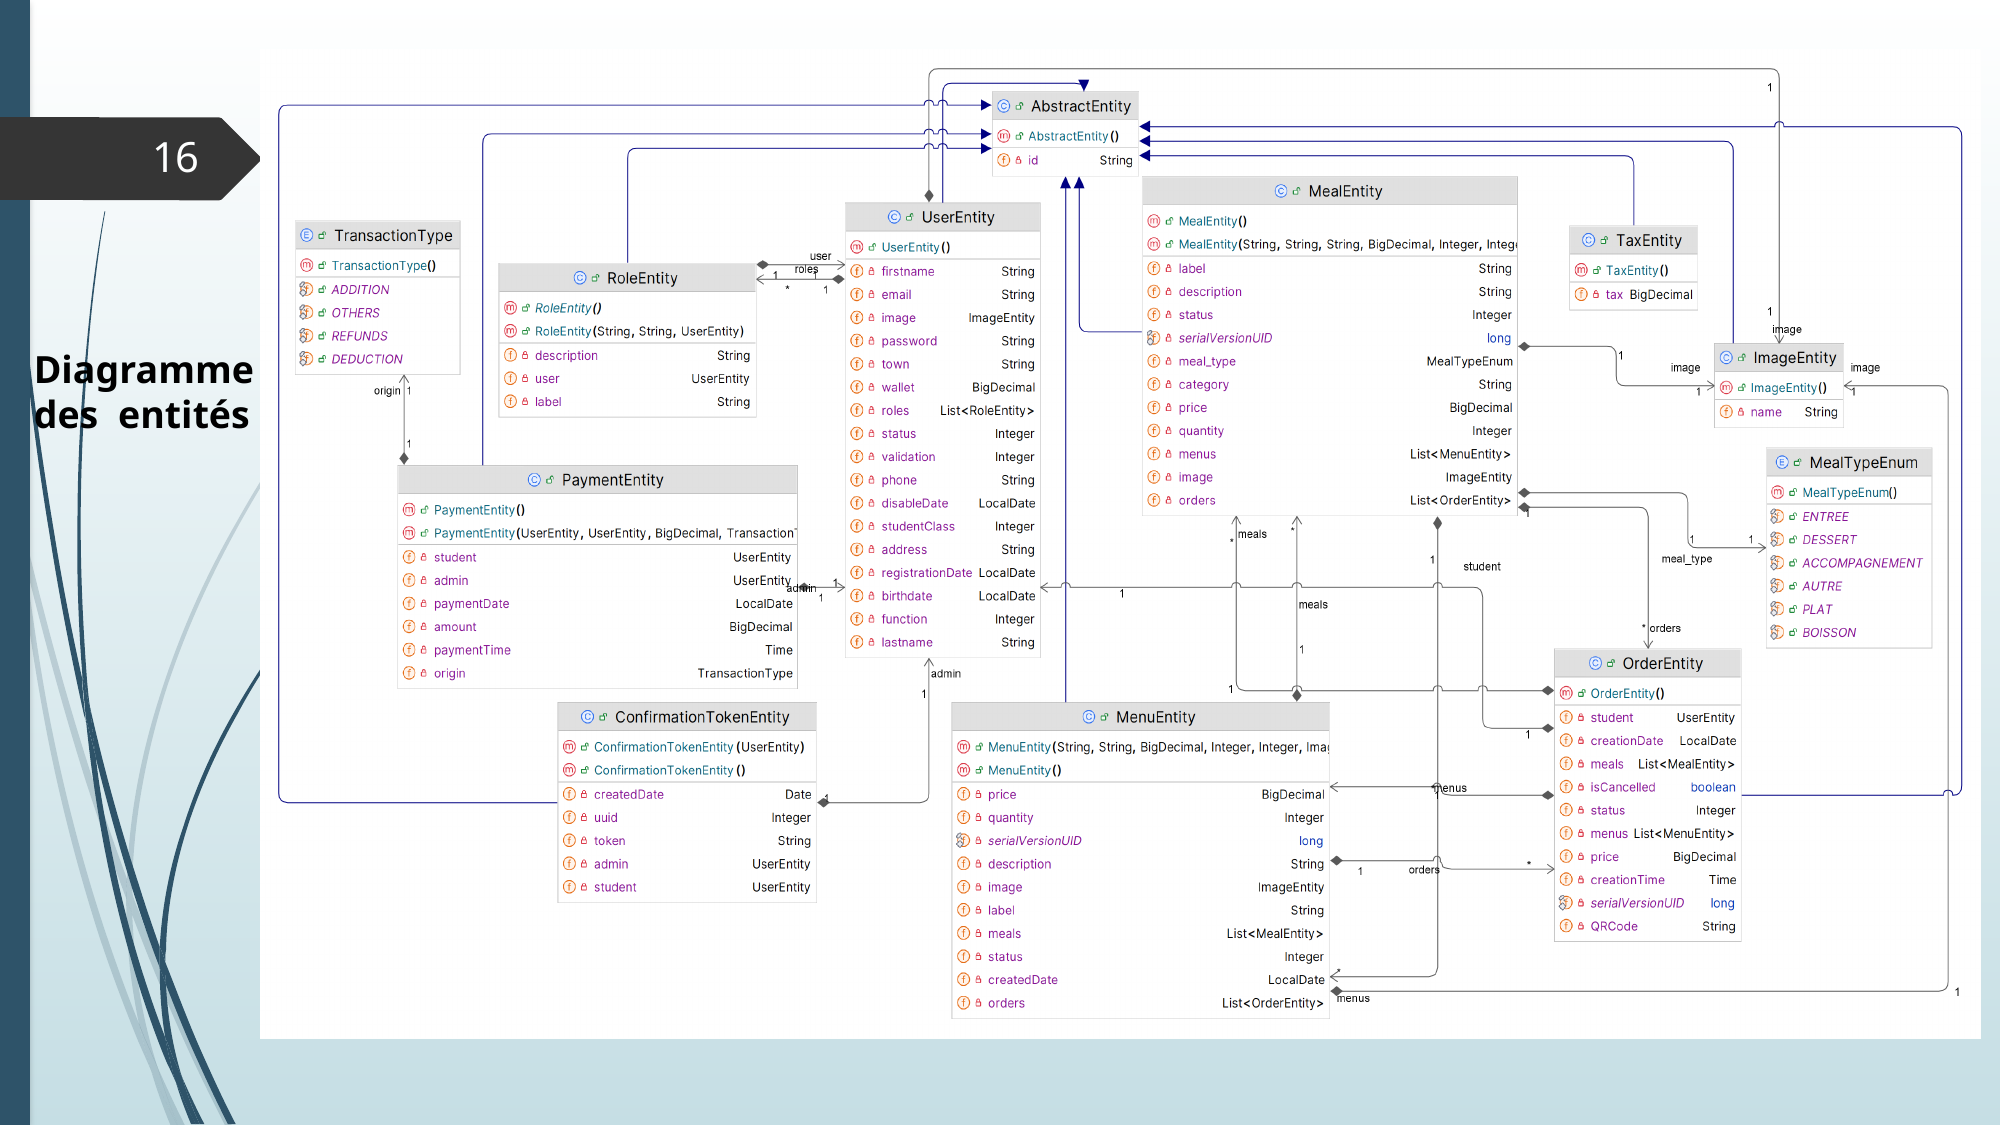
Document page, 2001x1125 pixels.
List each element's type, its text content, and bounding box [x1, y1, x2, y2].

text_box Diagramme des entités [19, 338, 254, 443]
picture [259, 49, 1981, 1039]
slide_number 16 [87, 129, 216, 190]
